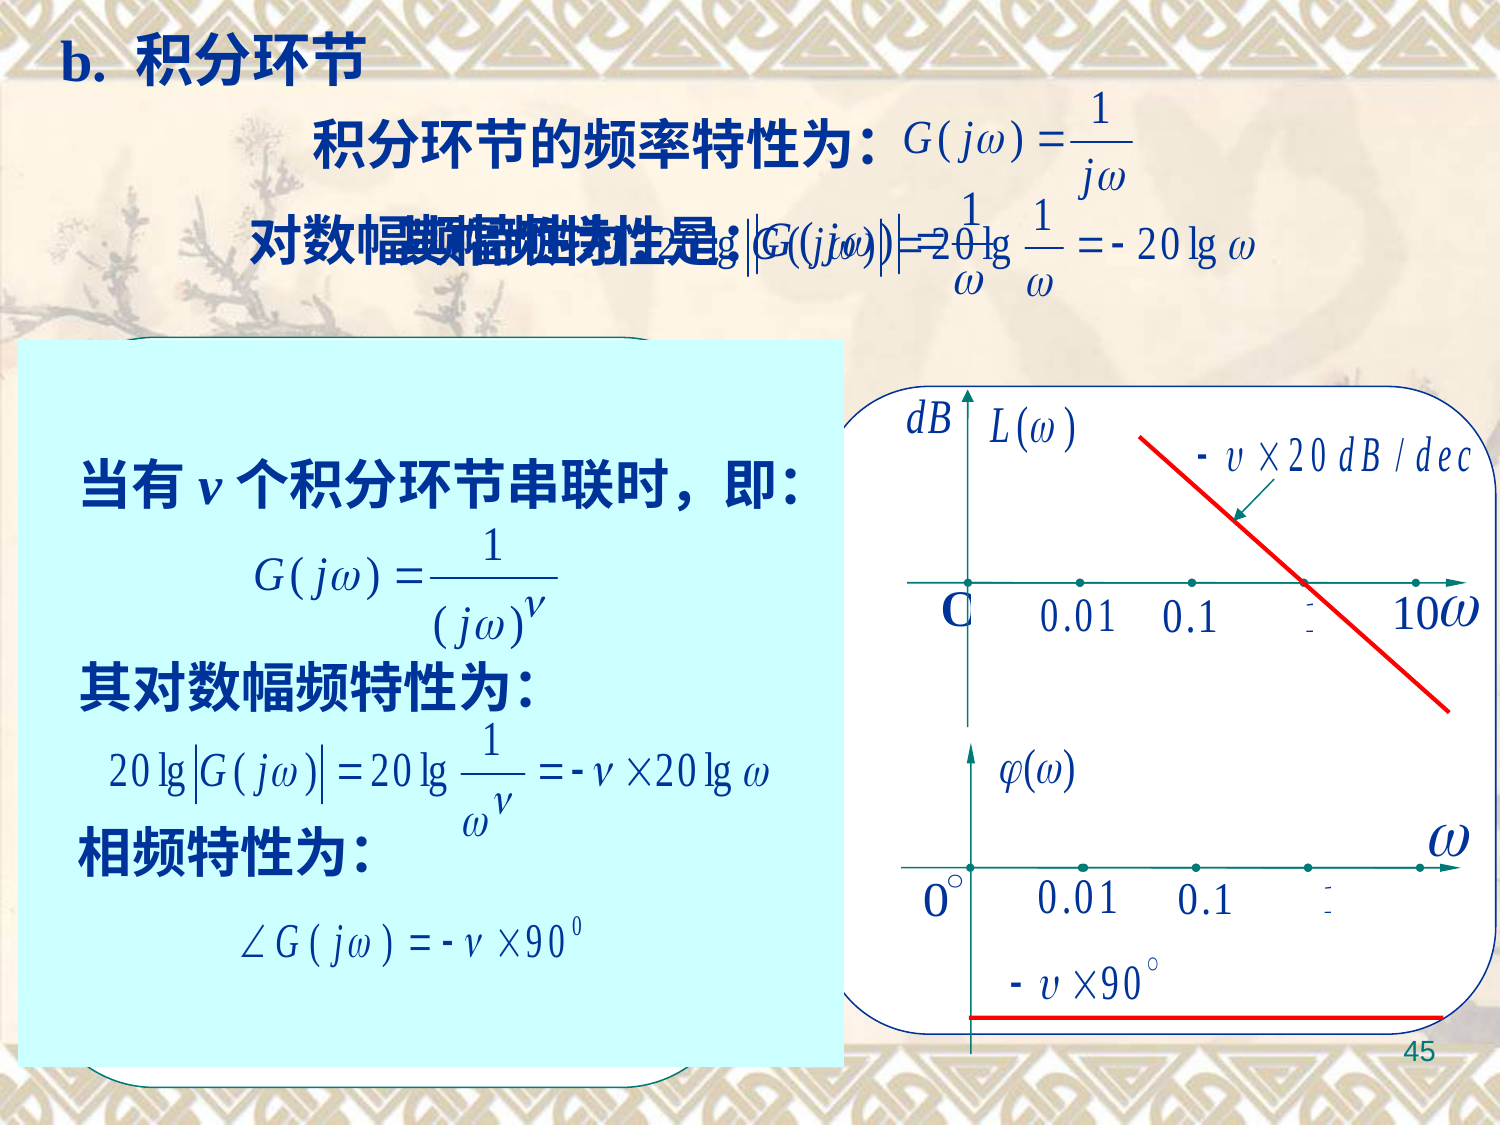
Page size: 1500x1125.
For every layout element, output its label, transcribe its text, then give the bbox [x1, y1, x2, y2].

text_box [1074, 1055, 1451, 1103]
picture [0, 0, 1500, 1125]
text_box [37, 1066, 739, 1088]
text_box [378, 178, 999, 184]
text_box b. 积分环节 [45, 15, 384, 101]
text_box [294, 78, 1140, 184]
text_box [18, 340, 913, 1066]
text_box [197, 184, 1270, 305]
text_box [913, 368, 1496, 1055]
